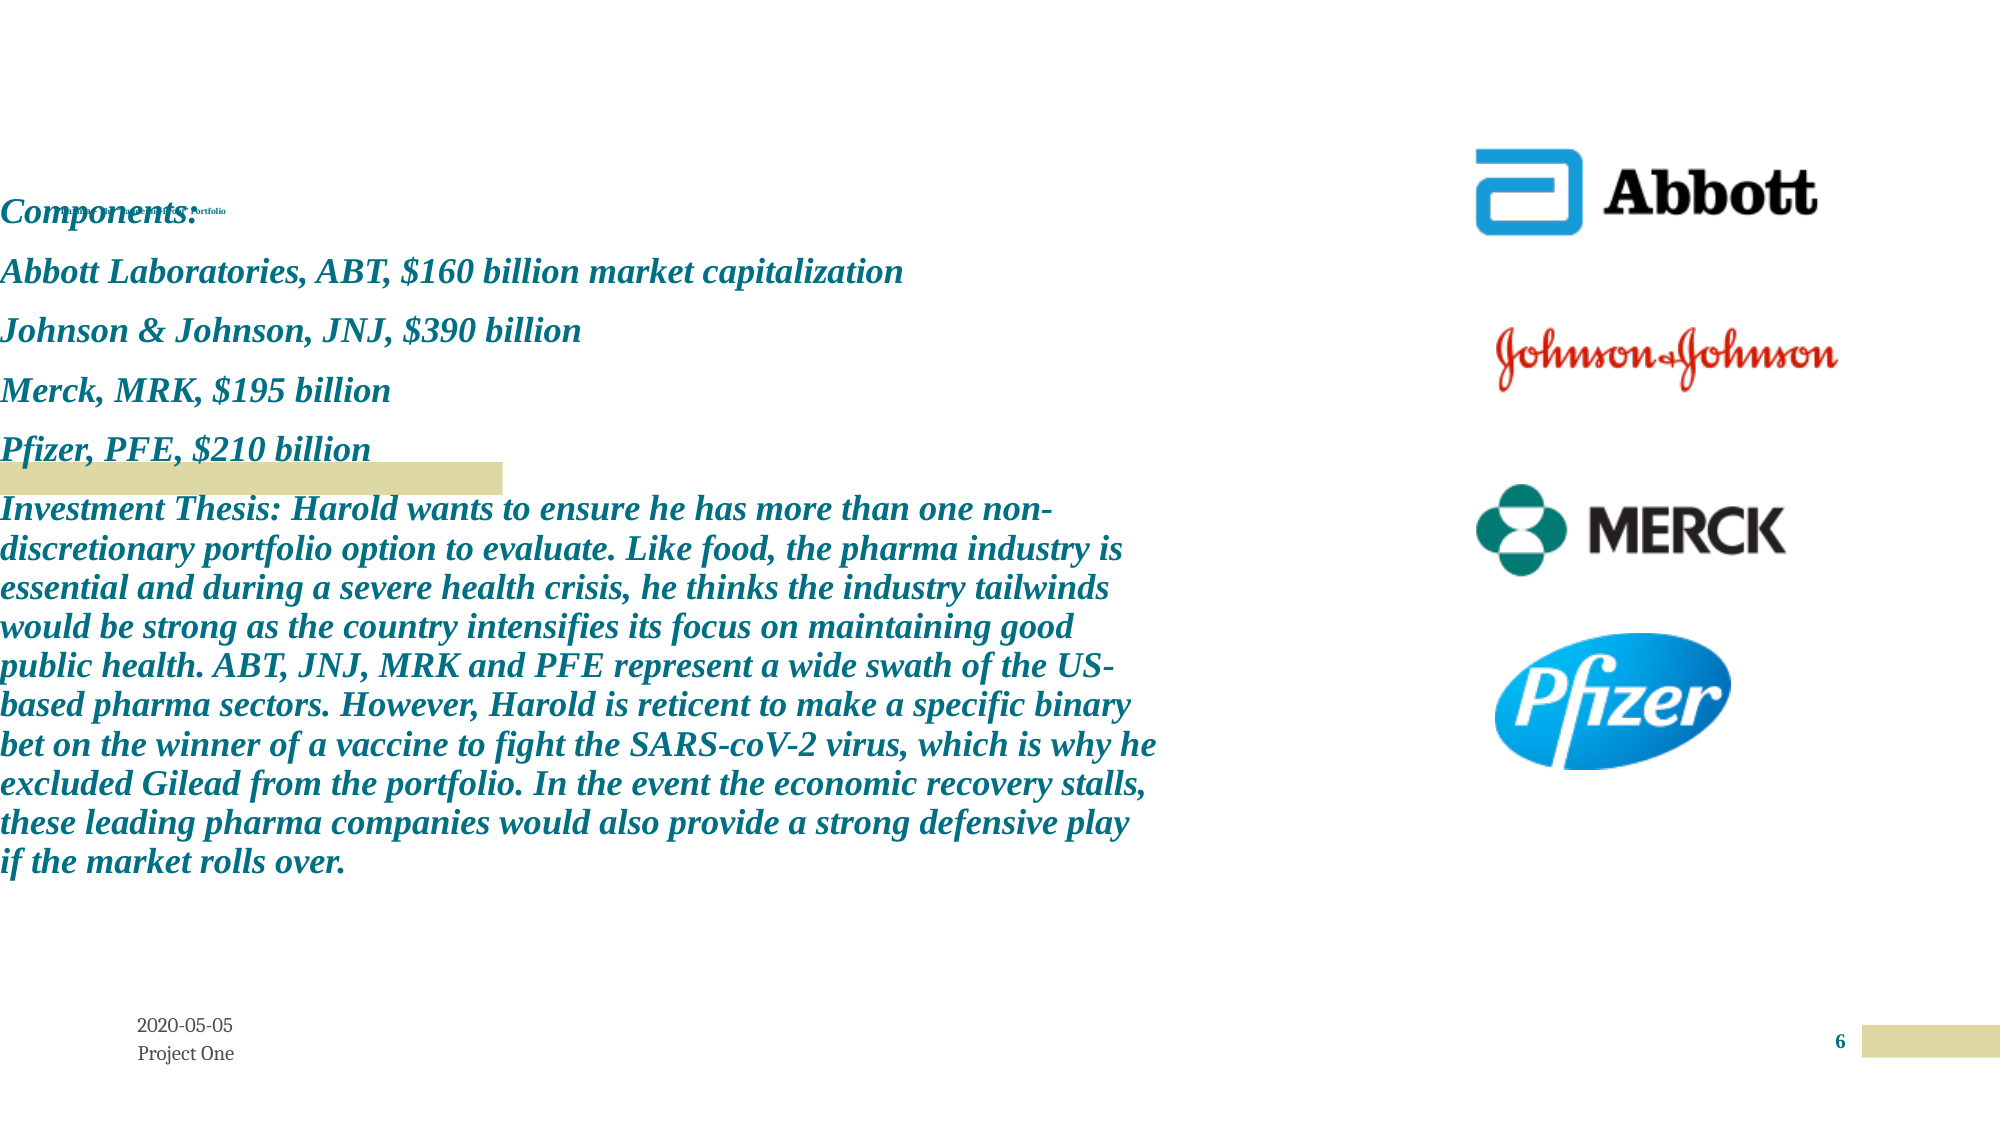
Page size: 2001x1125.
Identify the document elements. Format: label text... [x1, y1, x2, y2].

picture [1474, 483, 1788, 578]
picture [1516, 668, 1568, 725]
picture [1607, 687, 1647, 725]
title Pharma – The “Pandemic-Proof” Portfolio [54, 48, 1382, 228]
slide_number 6 [1818, 1027, 1863, 1065]
picture [1495, 654, 1617, 770]
picture [1474, 148, 1819, 237]
picture [1495, 326, 1840, 394]
picture [1495, 633, 1629, 712]
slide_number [137, 999, 588, 1037]
footer Project One [137, 1039, 588, 1077]
list Components: Abbott Laboratories, ABT, $160 billion market capitalization Johnson & Johnson, JNJ, $390 billion Merck, MRK, $195 billion Pfizer, PFE, $210 billion Investment Thesis: Harold wants to ensure he has more than one non-discretionary portfolio option to evaluate. Like food, the pharma industry is essential and during a severe health crisis, he thinks the industry tailwinds would be strong as the country intensifies its focus on maintaining good public health. ABT, JNJ, MRK and PFE represent a wide swath of the US-based pharma sectors. However, Harold is reticent to make a specific binary bet on the winner of a vaccine to fight the SARS-coV-2 virus, which is why he excluded Gilead from the portfolio. In the event the economic recovery stalls, these leading pharma companies would also provide a strong defensive play if the market rolls over. [0, 192, 1160, 885]
picture [1597, 633, 1731, 770]
